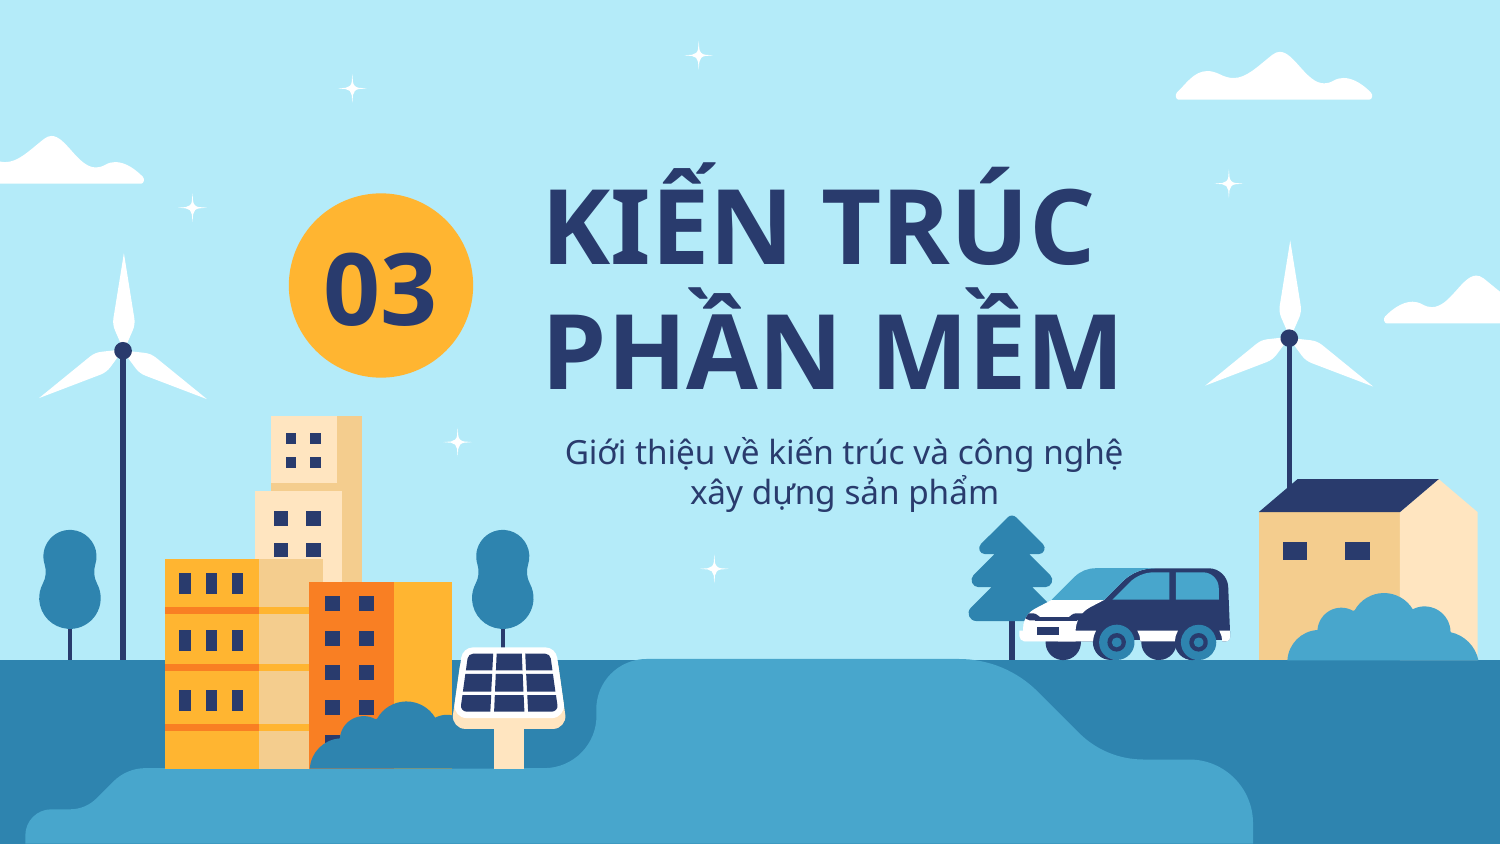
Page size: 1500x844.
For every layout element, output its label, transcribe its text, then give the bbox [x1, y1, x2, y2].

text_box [1258, 478, 1478, 661]
text_box [320, 193, 442, 216]
text_box [1214, 169, 1244, 199]
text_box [254, 416, 363, 556]
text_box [1019, 568, 1231, 661]
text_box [164, 558, 453, 770]
text_box [178, 193, 207, 223]
text_box [320, 355, 442, 378]
text_box [443, 427, 473, 457]
title 03 [285, 216, 477, 355]
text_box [965, 515, 1059, 660]
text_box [471, 529, 536, 645]
subtitle Giới thiệu về kiến trúc và công nghệ xây dựng sản phẩm [526, 416, 1163, 478]
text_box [1205, 240, 1374, 661]
title KIẾN TRÚC PHẦN MỀM [526, 169, 1215, 402]
text_box [699, 554, 729, 584]
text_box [451, 647, 567, 770]
